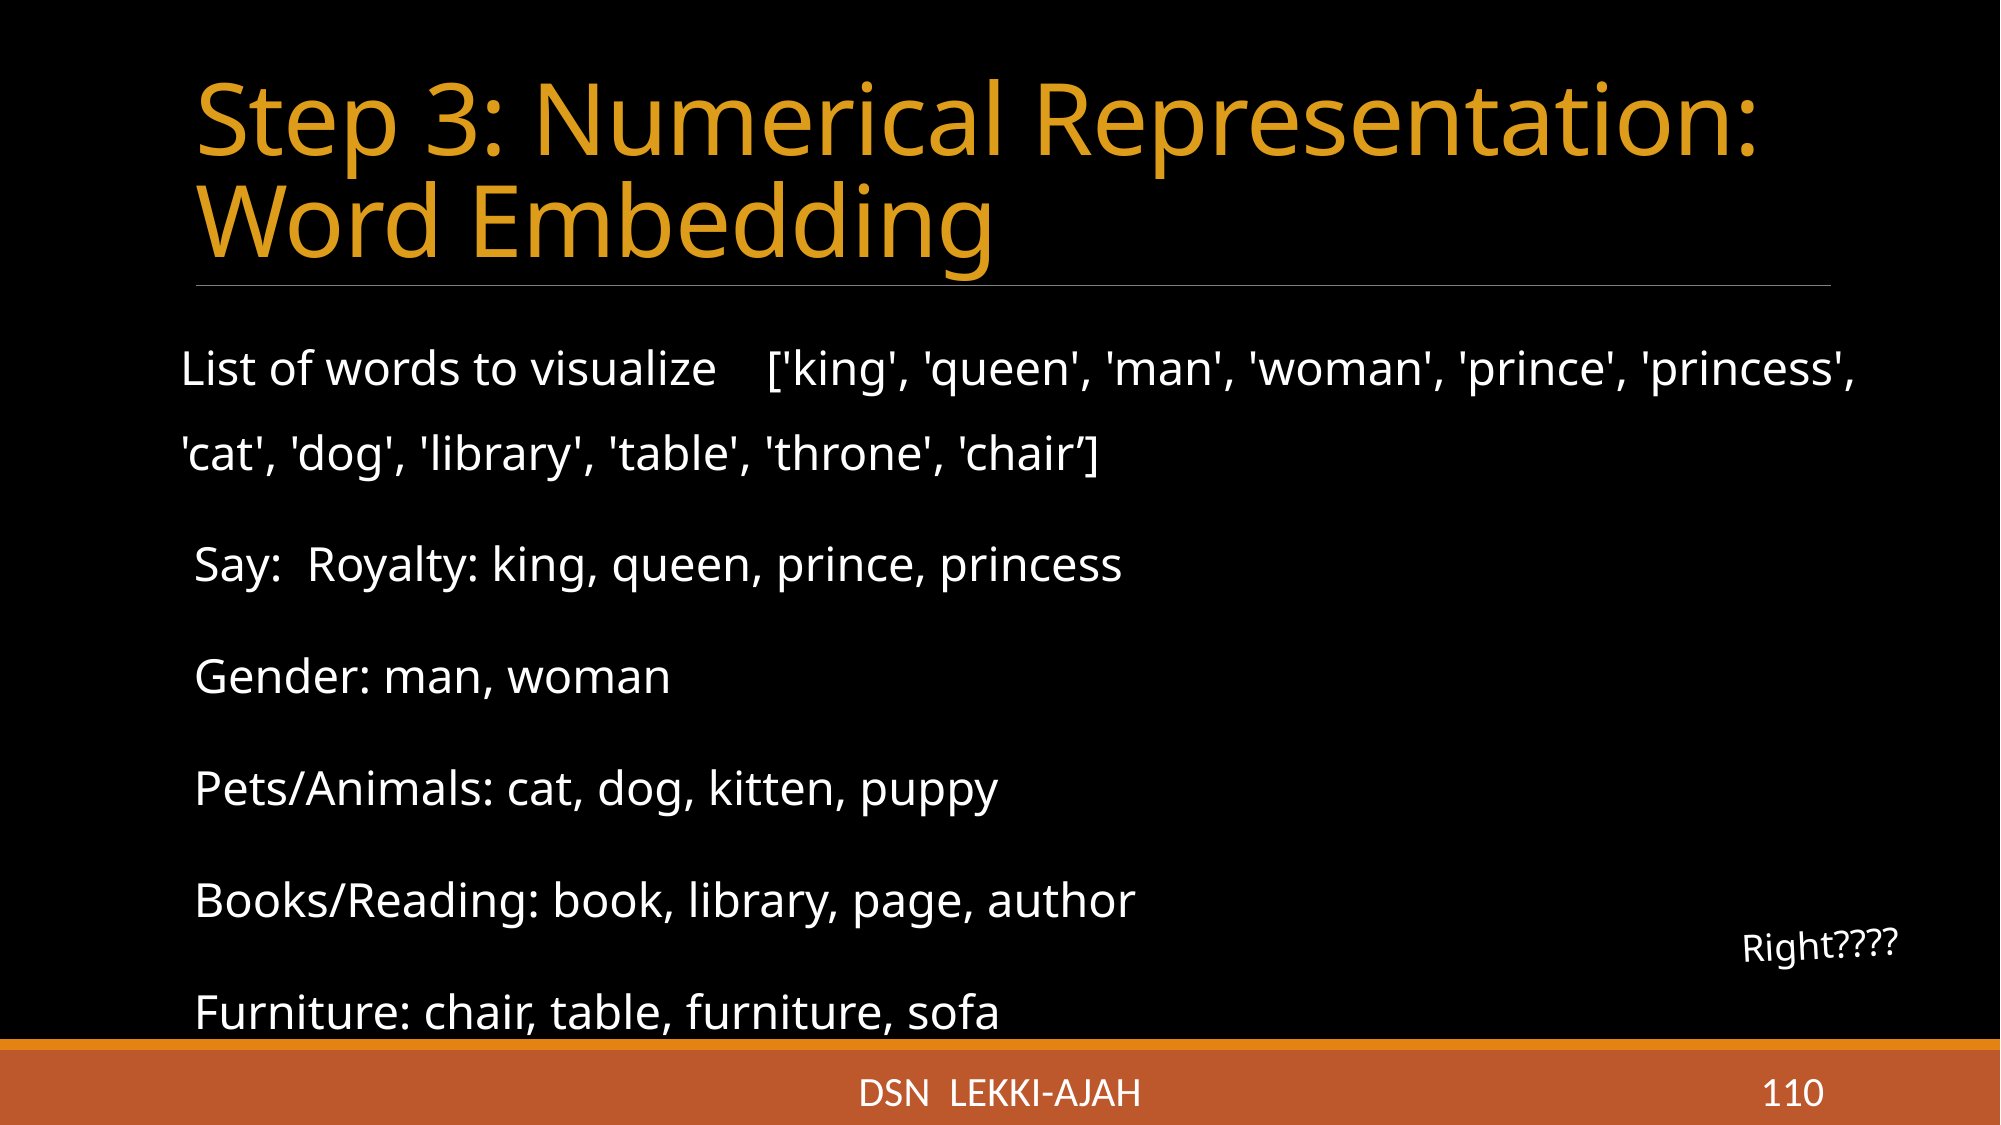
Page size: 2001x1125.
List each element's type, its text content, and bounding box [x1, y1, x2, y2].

title Step 3: Numerical Representation: Word Embedding [180, 47, 1830, 285]
list List of words to visualize ['king', 'queen', 'man', 'woman', 'prince', 'princess', 'cat', 'dog', 'library', 'table', 'throne', 'chair’] Say: Royalty: king, queen, prince, princess Gender: man, woman Pets/Animals: cat, dog, kitten, puppy Books/Reading: book, library, page, author Furniture: chair, table, furniture, sofa [180, 302, 1891, 1054]
footer DSN LEKKI-AJAH [604, 1059, 1396, 1120]
text_box [277, 919, 933, 1054]
slide_number 110 [1624, 1059, 1840, 1120]
text_box Right???? [1587, 904, 2000, 986]
